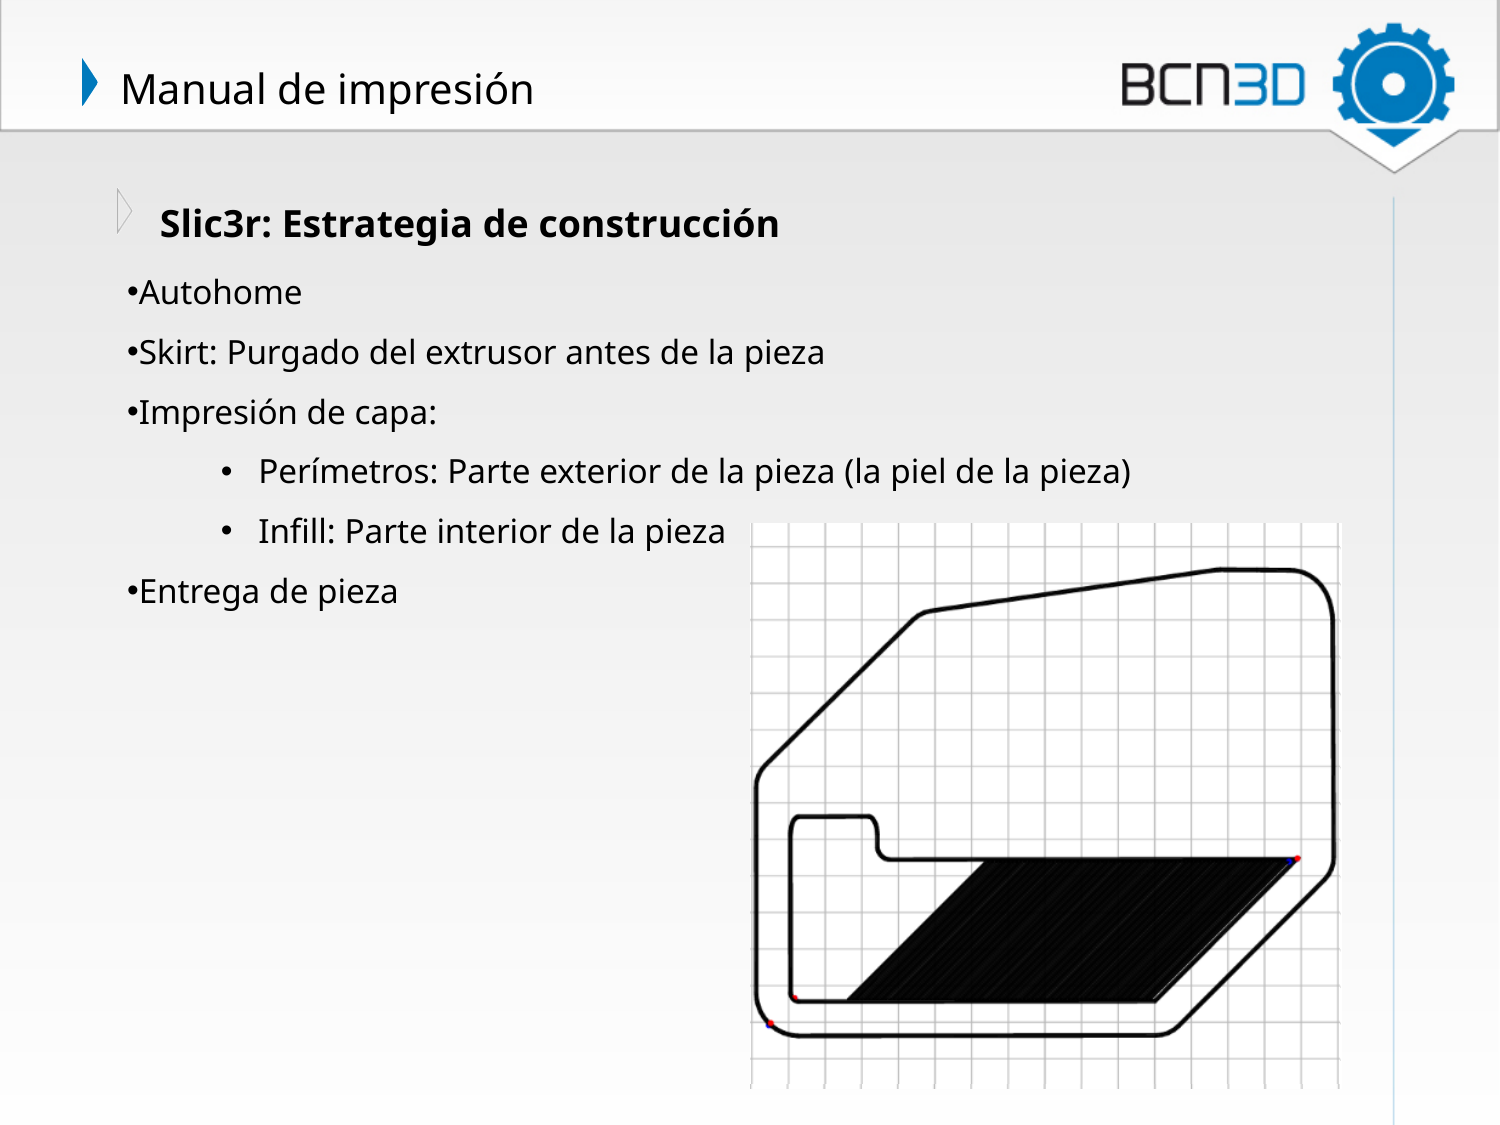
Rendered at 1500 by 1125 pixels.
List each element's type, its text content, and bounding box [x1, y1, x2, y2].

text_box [749, 523, 1342, 1089]
title Manual de impresión [105, 30, 1067, 92]
list Slic3r: Estrategia de construcción [145, 160, 1381, 220]
picture [0, 0, 1500, 1125]
list Autohome Skirt: Purgado del extrusor antes de la pieza Impresión de capa: Perímetros: Parte exterior de la pieza (la piel de la pieza) Infill: Parte interior de la pieza Entrega de pieza [112, 243, 1378, 681]
